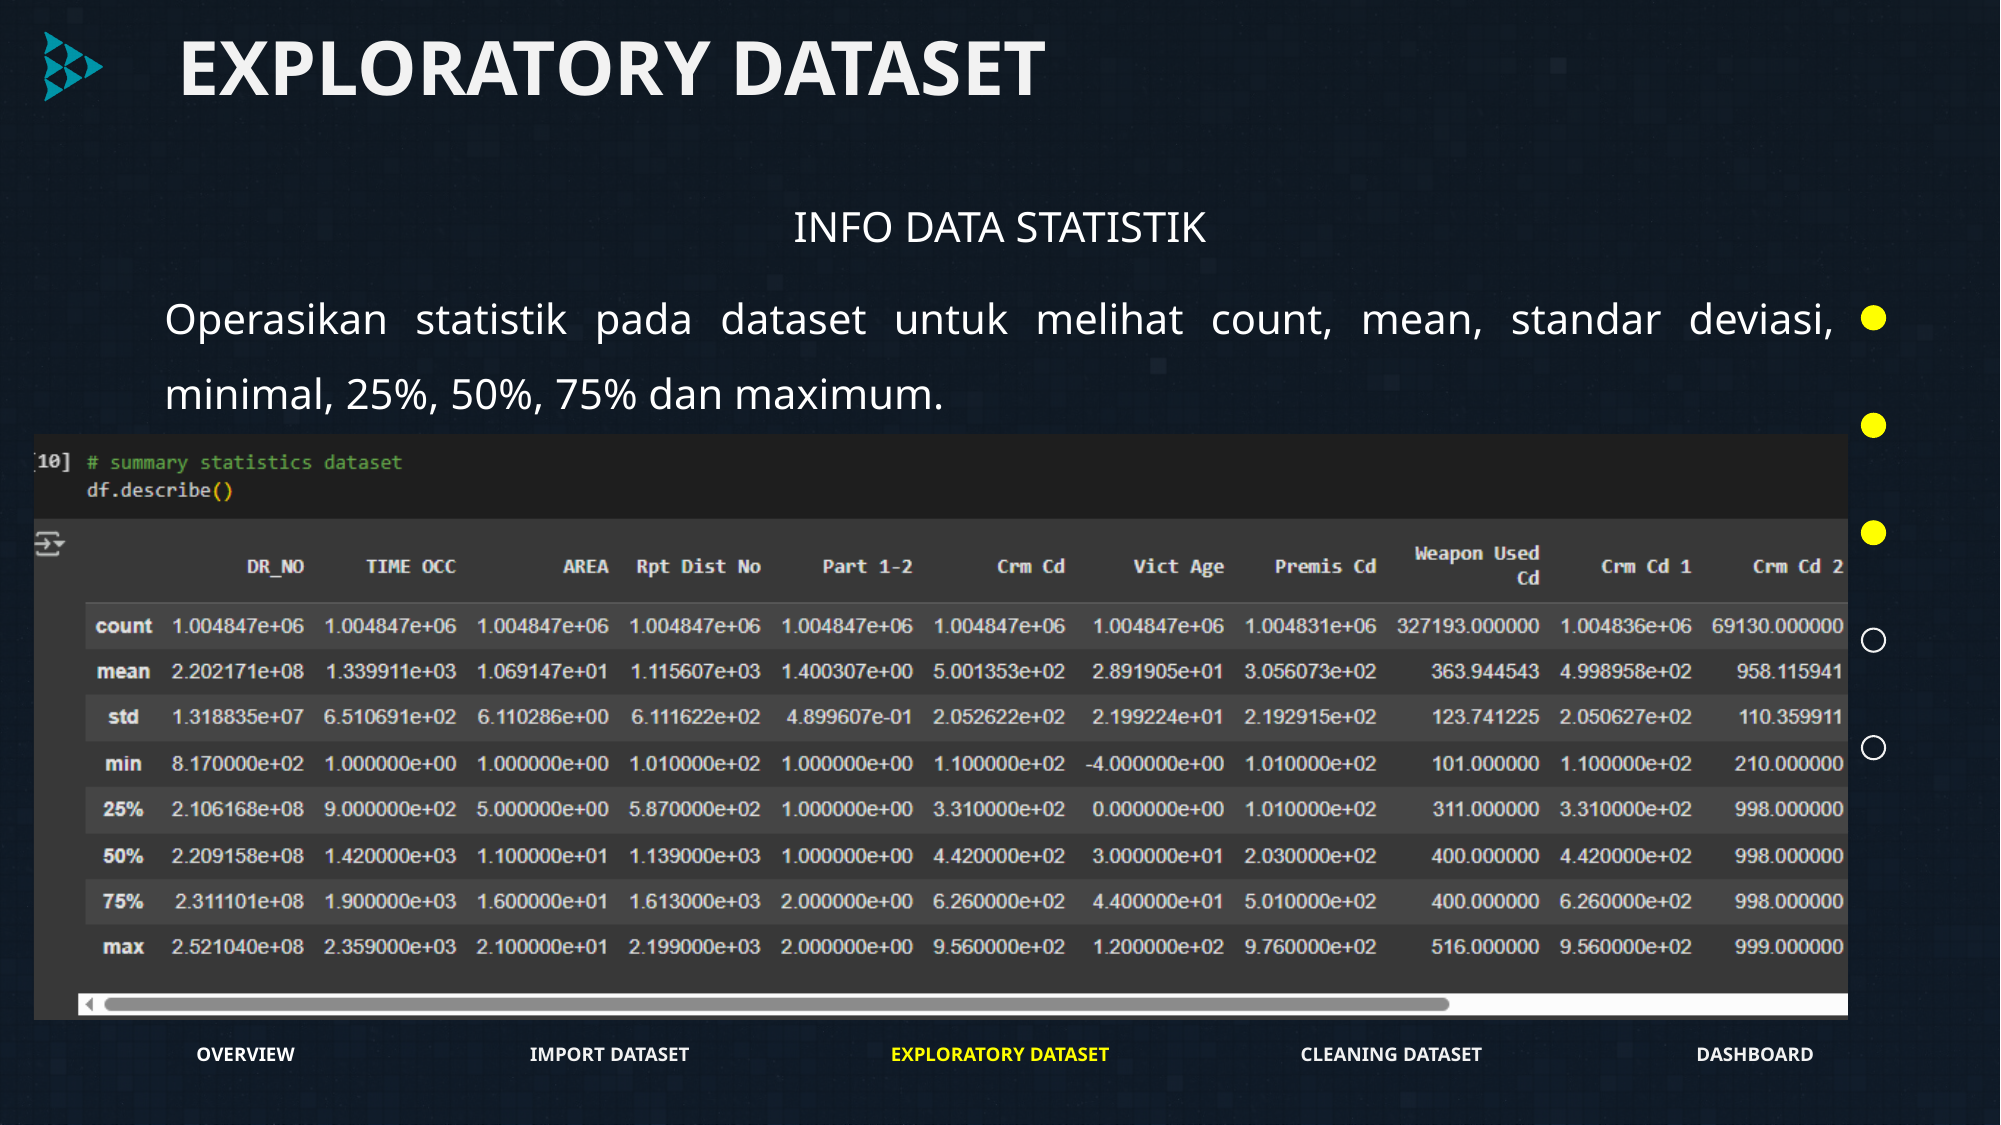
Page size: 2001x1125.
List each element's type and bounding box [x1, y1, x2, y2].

text_box [38, 29, 105, 103]
picture [0, 0, 2000, 1125]
